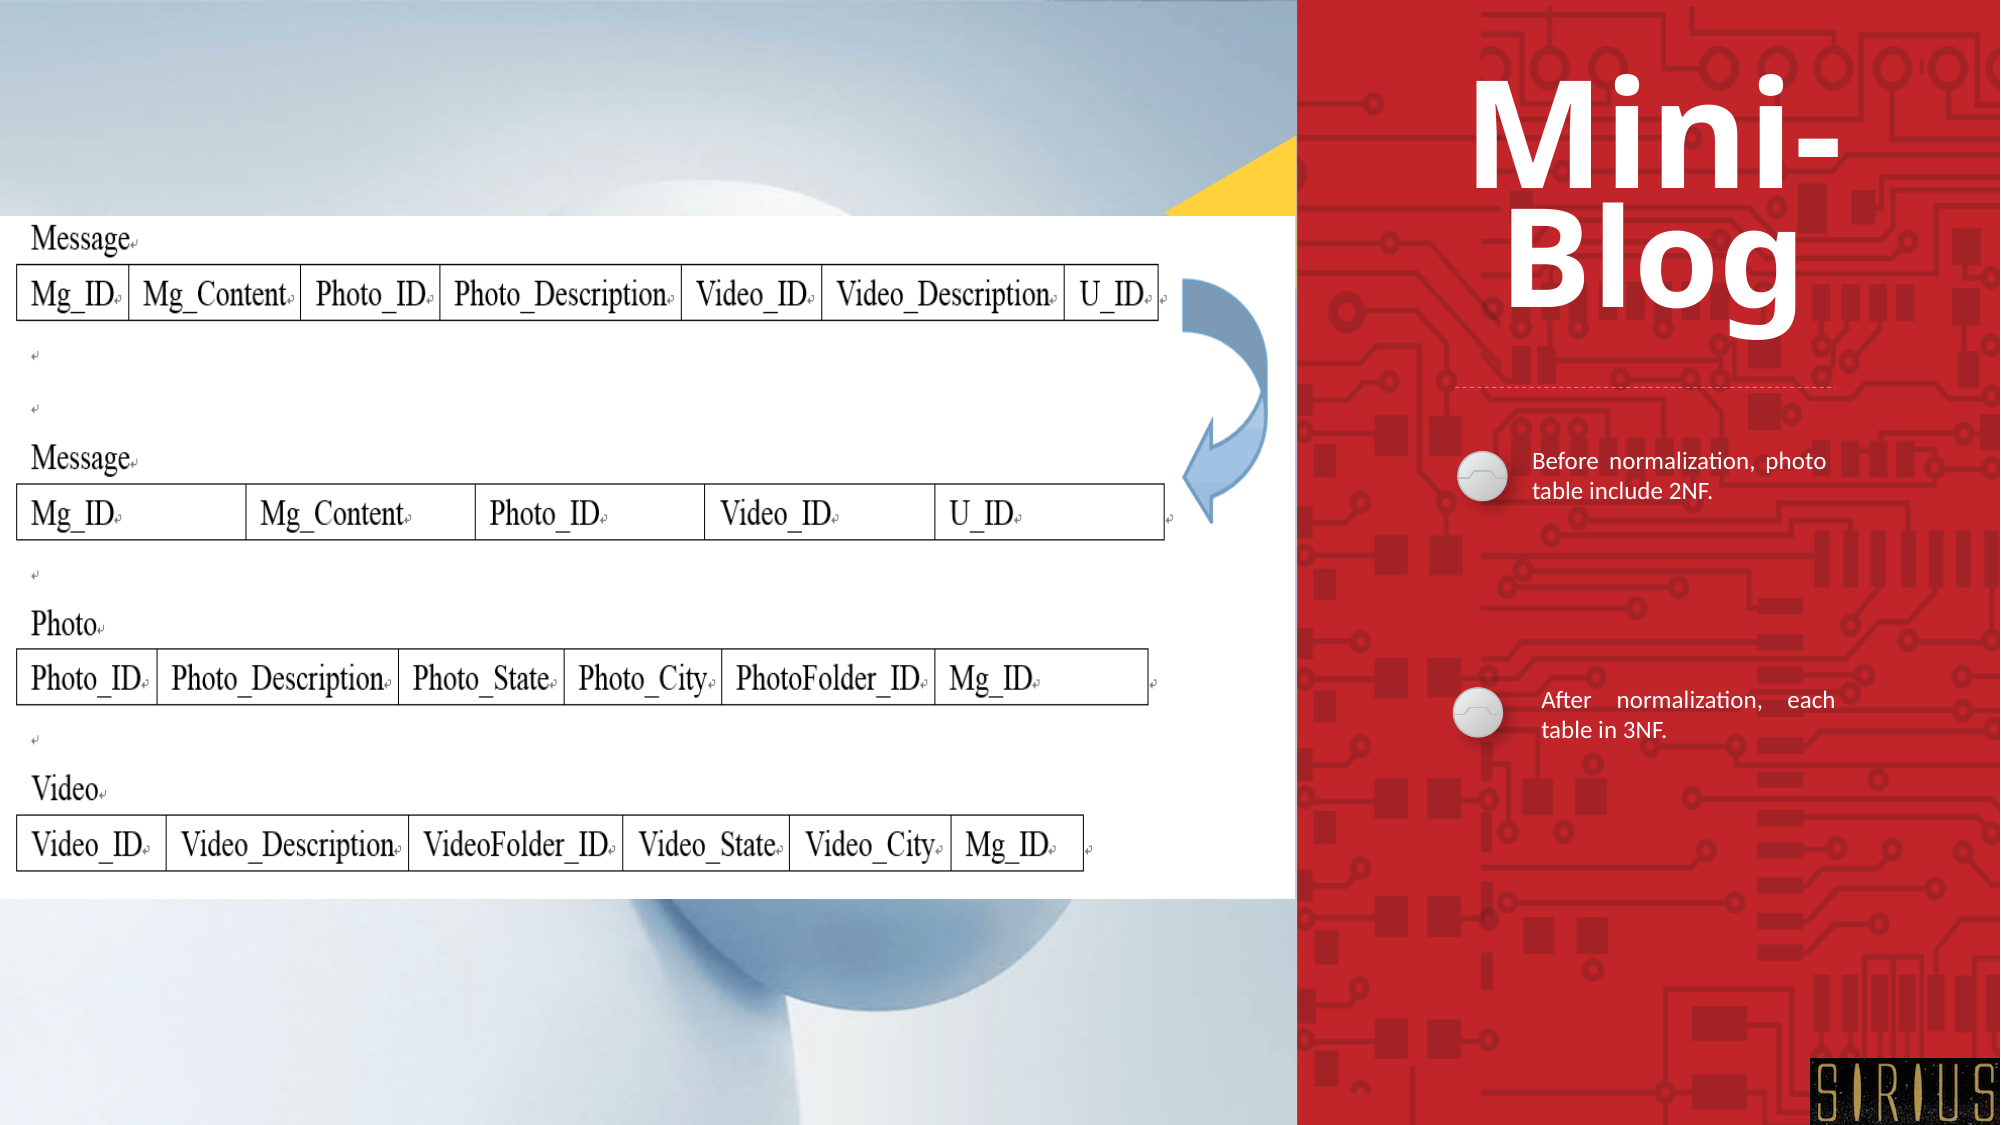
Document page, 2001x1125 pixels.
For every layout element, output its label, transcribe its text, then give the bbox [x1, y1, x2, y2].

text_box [1461, 31, 1845, 345]
picture [0, 0, 2000, 1125]
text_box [1453, 687, 1503, 737]
text_box Before normalization, photo table include 2NF. [1517, 437, 1842, 512]
text_box After normalization, each table in 3NF. [1526, 675, 1851, 751]
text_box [1457, 451, 1507, 501]
